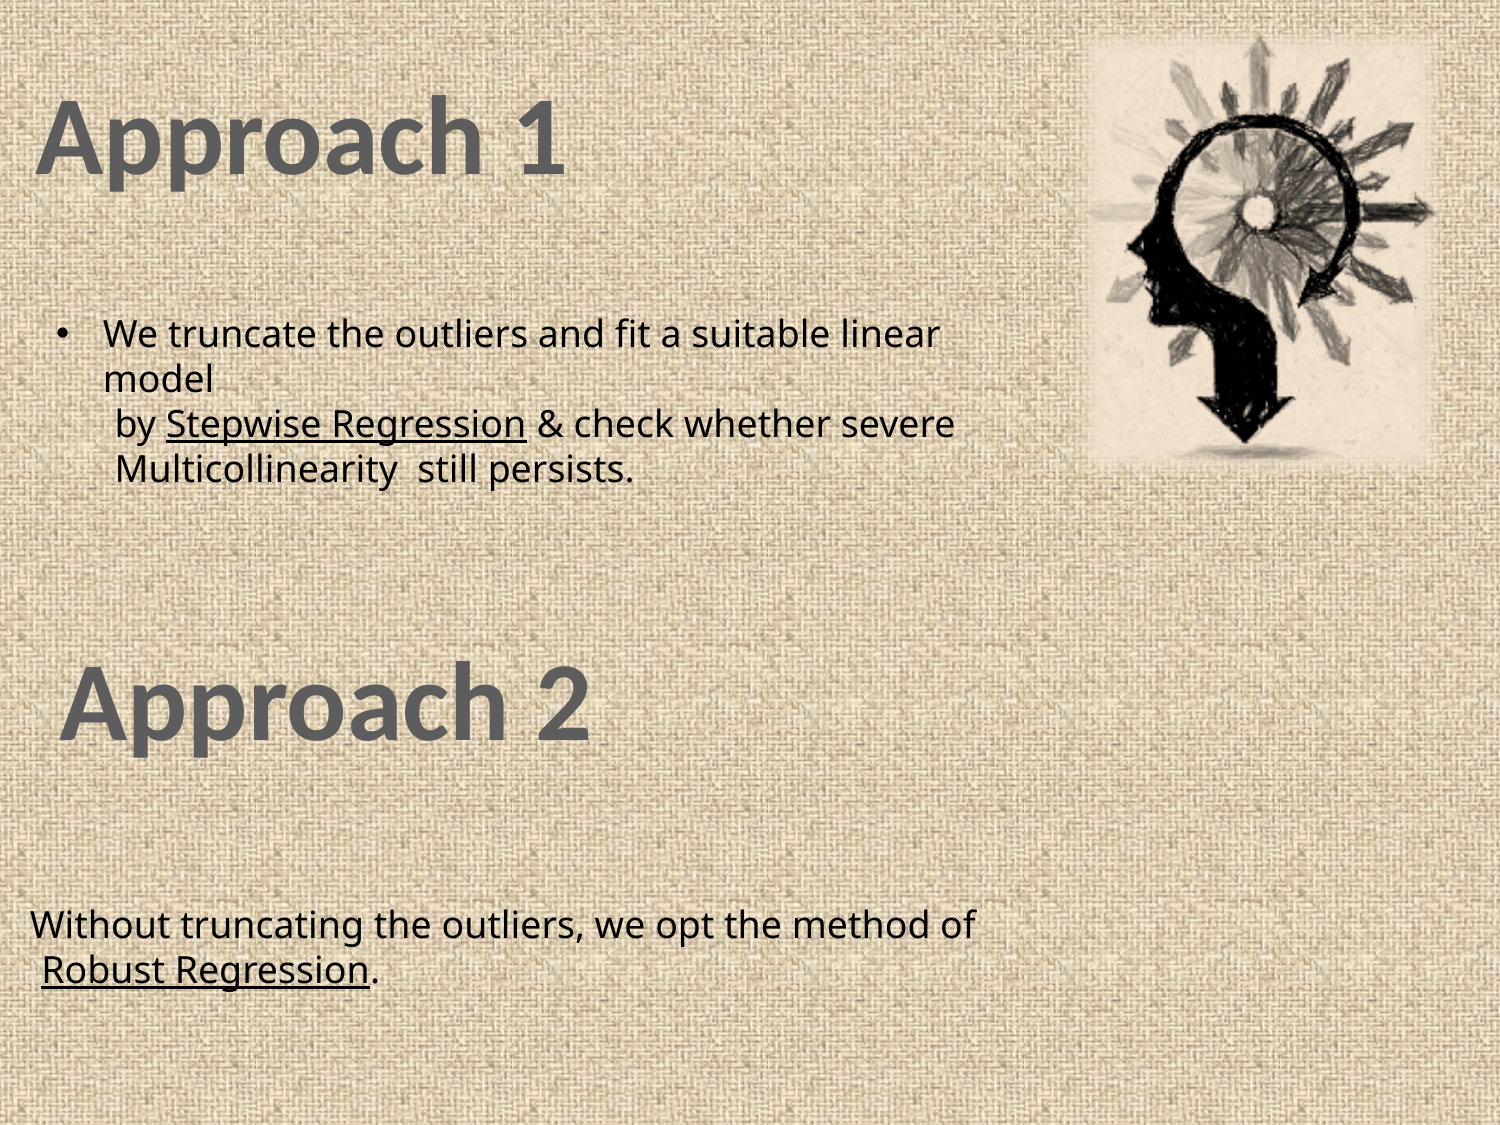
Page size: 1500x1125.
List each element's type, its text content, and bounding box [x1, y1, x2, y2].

picture [1068, 18, 1450, 485]
text_box Without truncating the outliers, we opt the method of Robust Regression. [0, 893, 992, 998]
text_box Approach 1 [20, 54, 610, 205]
text_box We truncate the outliers and fit a suitable linear model by Stepwise Regression & check whether severe Multicollinearity still persists. [41, 302, 1069, 813]
text_box Approach 2 [44, 620, 634, 771]
